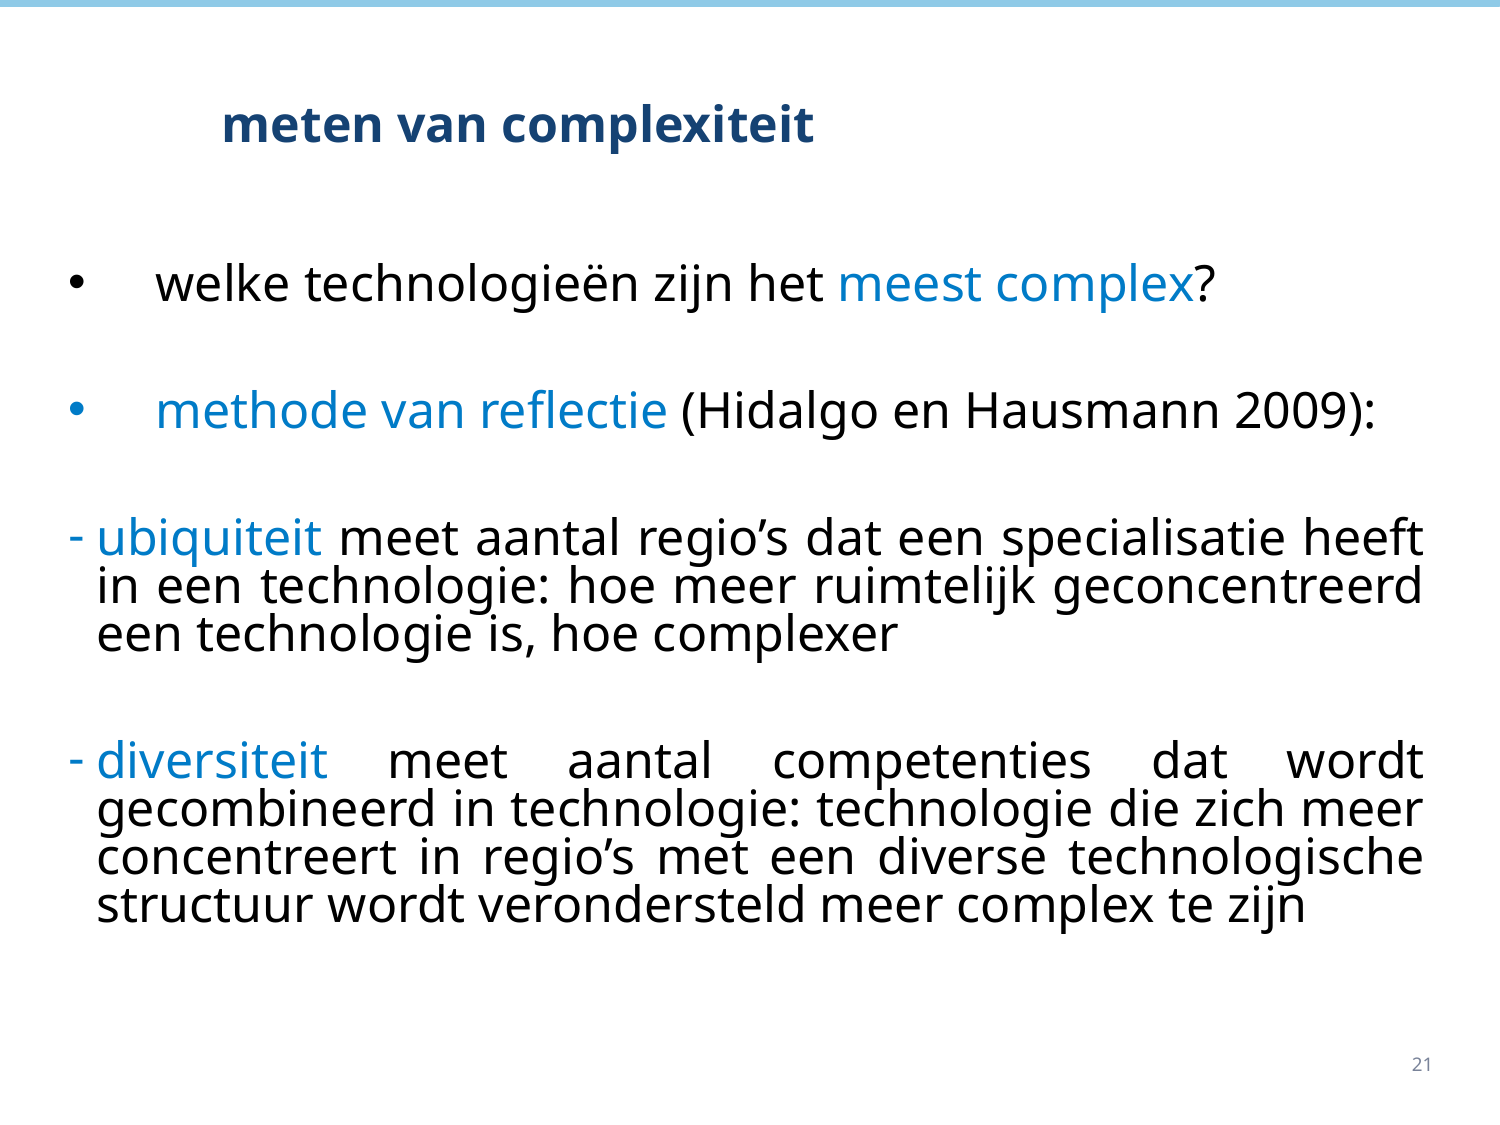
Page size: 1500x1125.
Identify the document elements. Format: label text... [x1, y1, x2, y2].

title meten van complexiteit [206, 90, 1294, 161]
list welke technologieën zijn het meest complex? methode van reflectie (Hidalgo en Hausmann 2009): ubiquiteit meet aantal regio’s dat een specialisatie heeft in een technologie: hoe meer ruimtelijk geconcentreerd een technologie is, hoe complexer diversiteit meet aantal competenties dat wordt gecombineerd in technologie: technologie die zich meer concentreert in regio’s met een diverse technologische structuur wordt verondersteld meer complex te zijn [53, 255, 1441, 1094]
slide_number 21 [1396, 1034, 1500, 1096]
